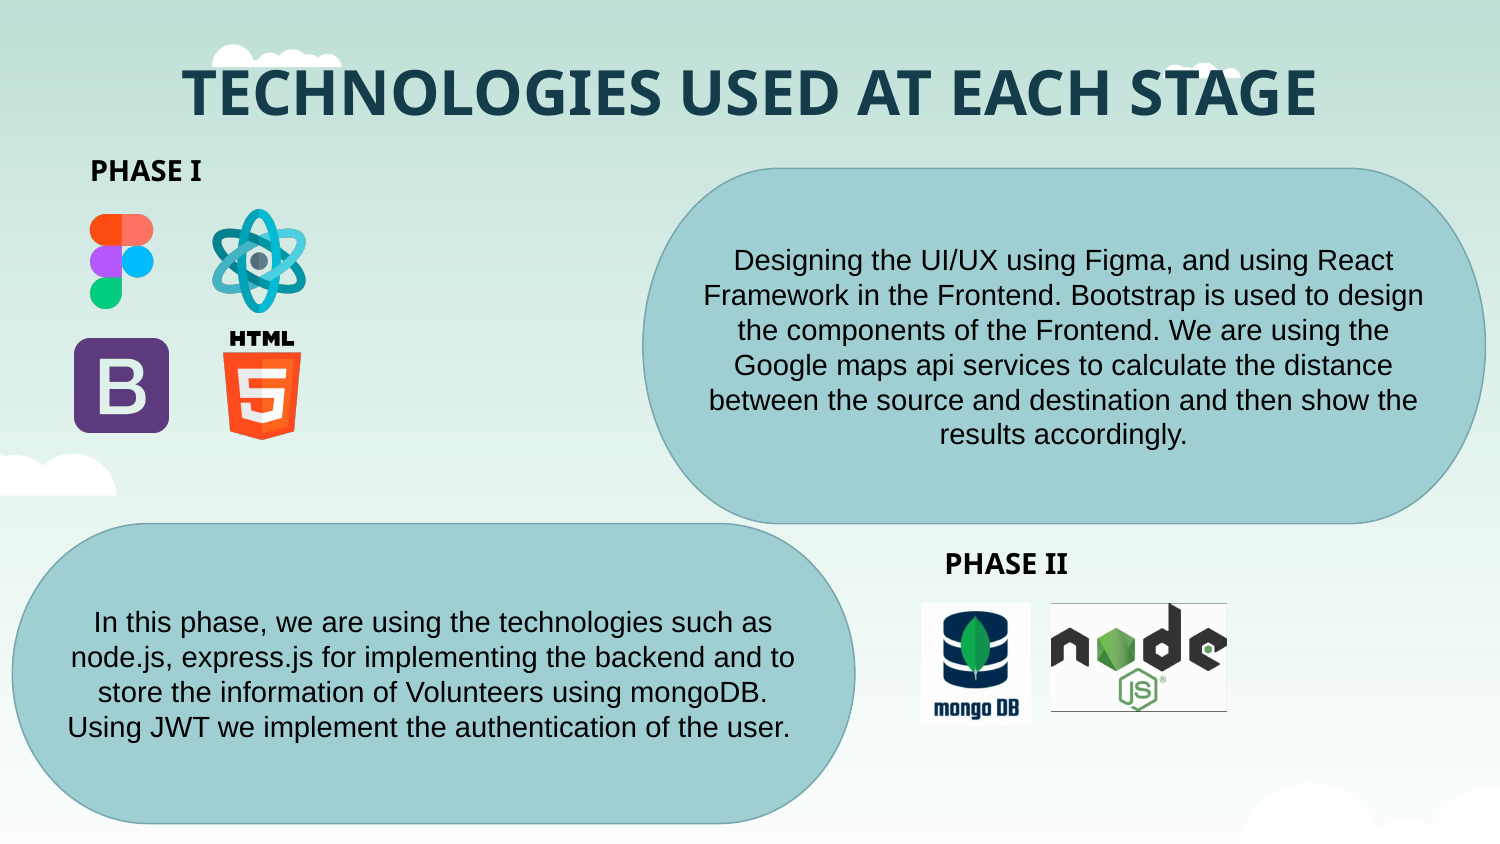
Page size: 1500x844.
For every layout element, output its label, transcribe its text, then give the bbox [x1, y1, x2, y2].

text_box In this phase, we are using the technologies such as node.js, express.js for implementing the backend and to store the information of Volunteers using mongoDB. Using JWT we implement the authentication of the user. [12, 523, 855, 824]
text_box PHASE I [74, 137, 498, 203]
picture [0, 0, 1500, 844]
title TECHNOLOGIES USED AT EACH STAGE [117, 43, 1383, 138]
text_box PHASE II [929, 530, 1286, 596]
text_box Designing the UI/UX using Figma, and using React Framework in the Frontend. Bootstrap is used to design the components of the Frontend. We are using the Google maps api services to calculate the distance between the source and destination and then show the results accordingly. [642, 168, 1486, 524]
